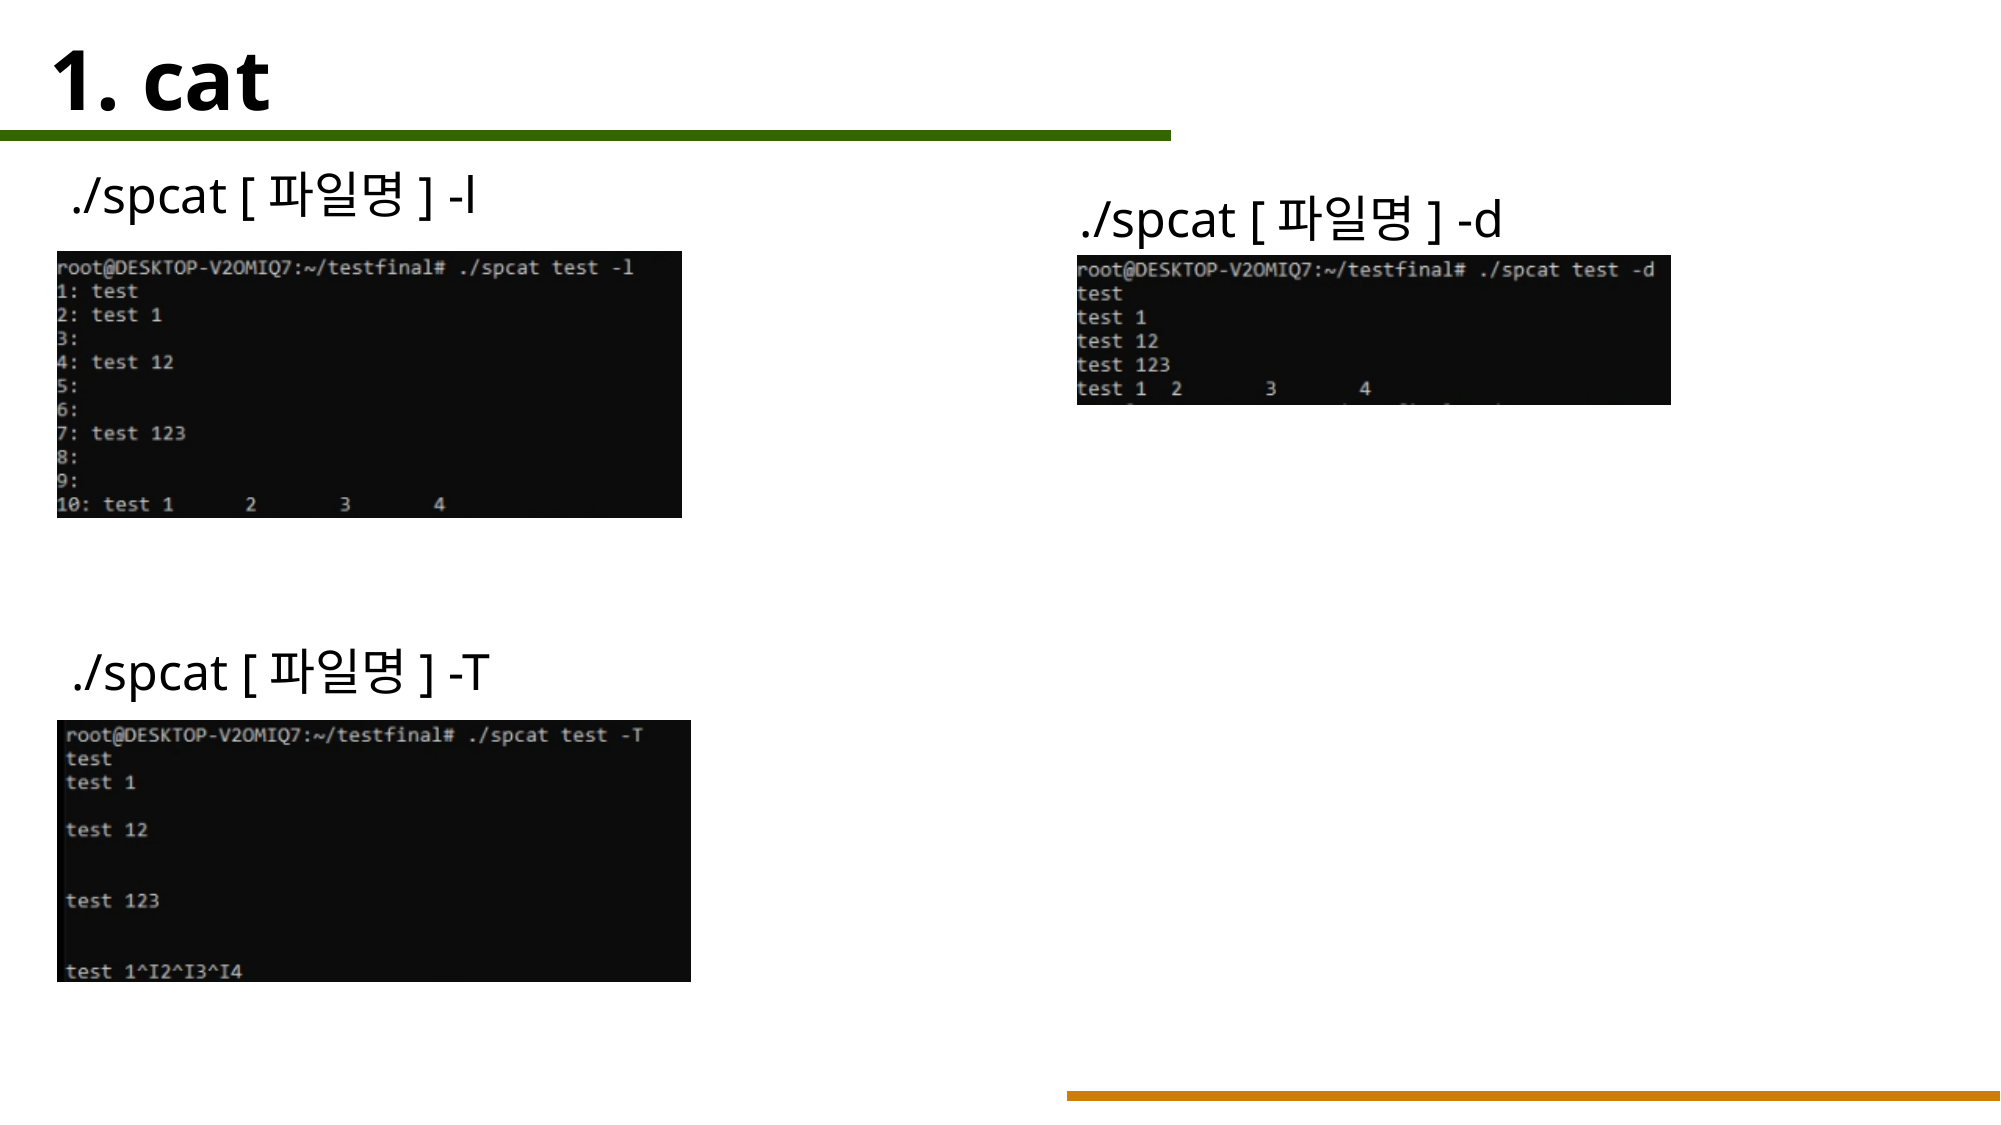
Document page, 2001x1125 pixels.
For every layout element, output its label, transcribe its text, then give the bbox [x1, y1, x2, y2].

picture [1077, 255, 1671, 405]
picture [57, 251, 682, 518]
text_box ./spcat [파일명] -T [56, 633, 506, 709]
text_box ./spcat [파일명] -l [55, 155, 492, 231]
picture [57, 720, 691, 982]
text_box 1. cat [34, 19, 287, 135]
text_box ./spcat [파일명] -d [1064, 180, 1519, 255]
